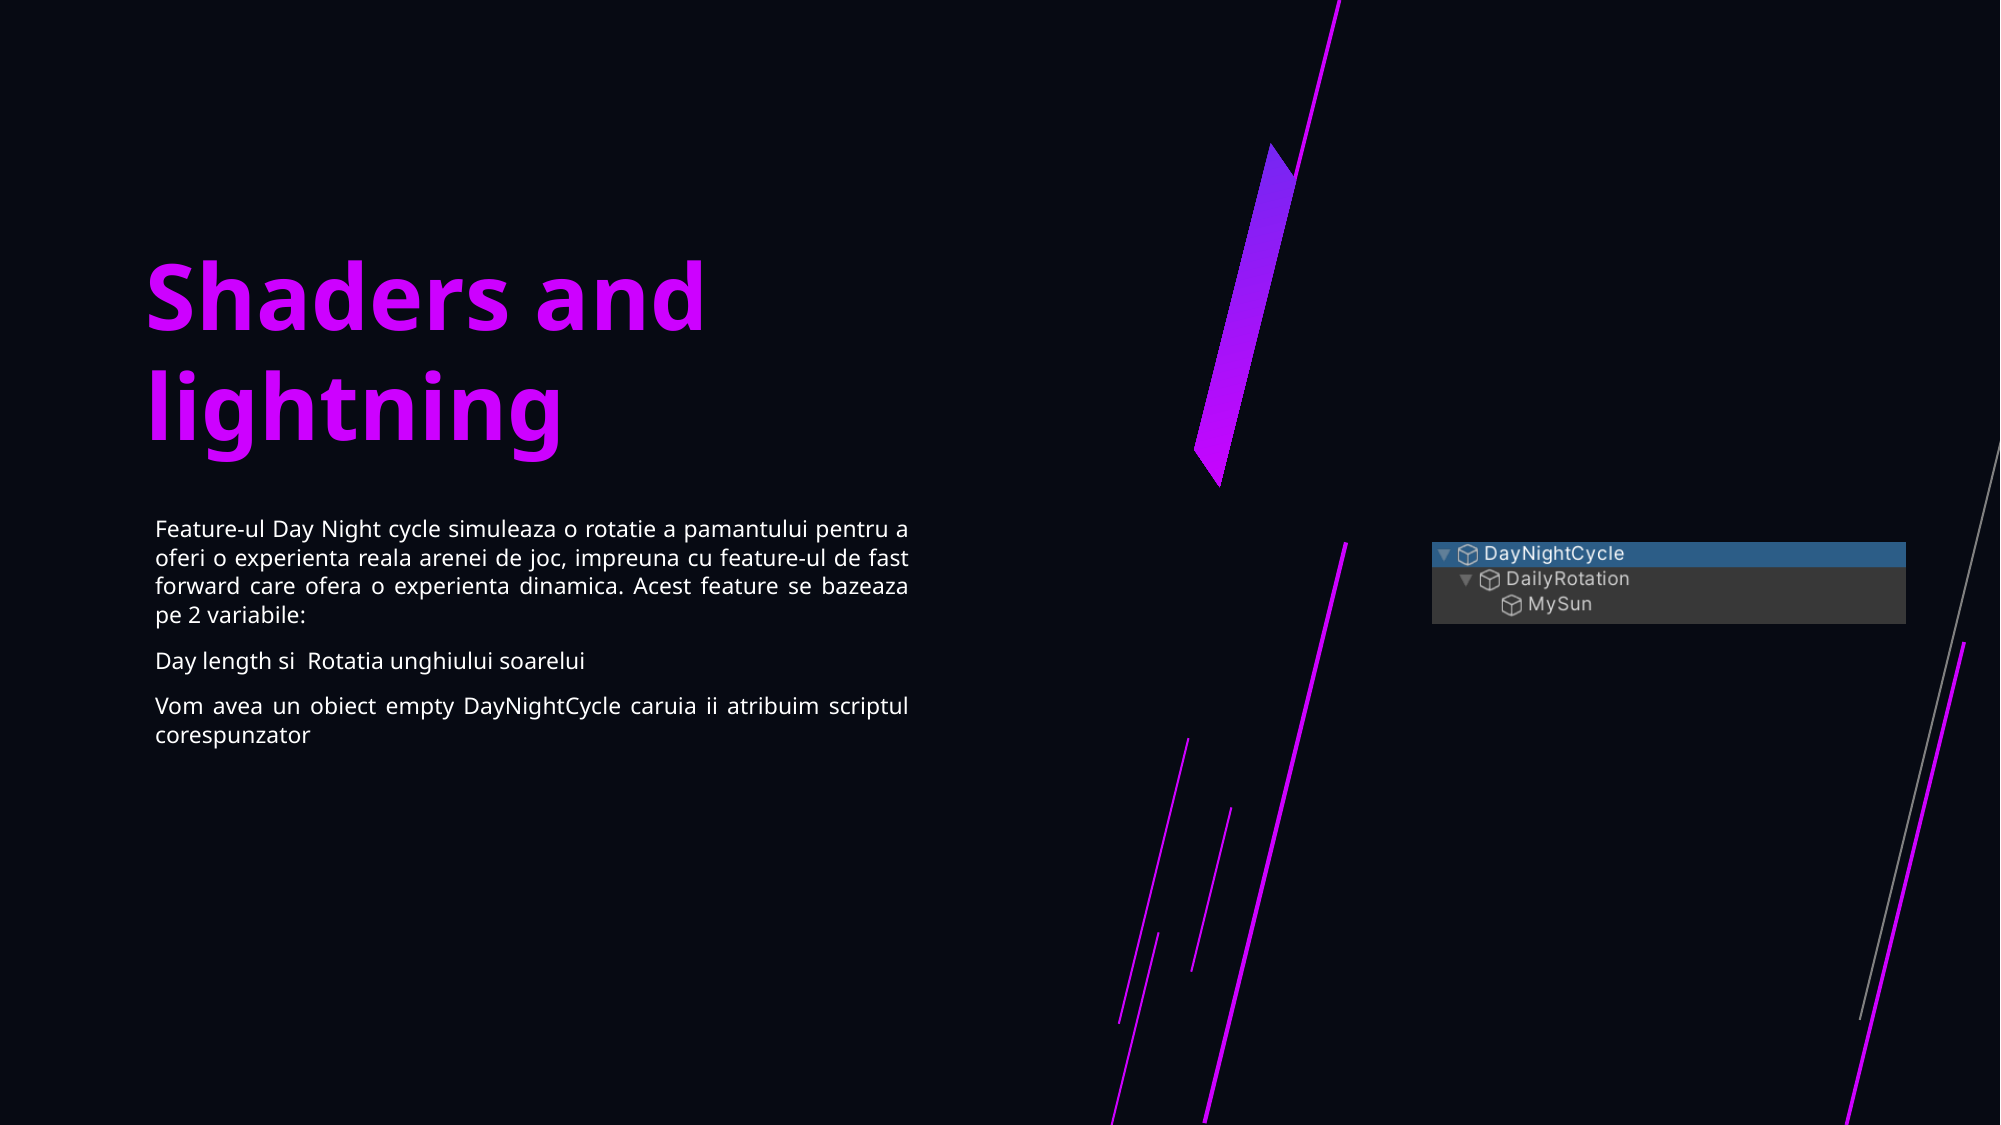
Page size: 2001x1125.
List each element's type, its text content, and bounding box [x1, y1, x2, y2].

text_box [1846, 641, 1965, 1125]
text_box Shaders and lightning [130, 231, 1013, 467]
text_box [1204, 542, 1347, 1124]
text_box Feature-ul Day Night cycle simuleaza o rotatie a pamantului pentru a oferi o experienta reala arenei de joc, impreuna cu feature-ul de fast forward care ofera o experienta dinamica. Acest feature se bazeaza pe 2 variabile: Day length si Rotatia unghiului soarelui Vom avea un obiect empty DayNightCycle caruia ii atribuim scriptul corespunzator [140, 505, 925, 756]
picture [1432, 542, 1906, 624]
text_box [1859, 433, 2000, 1020]
